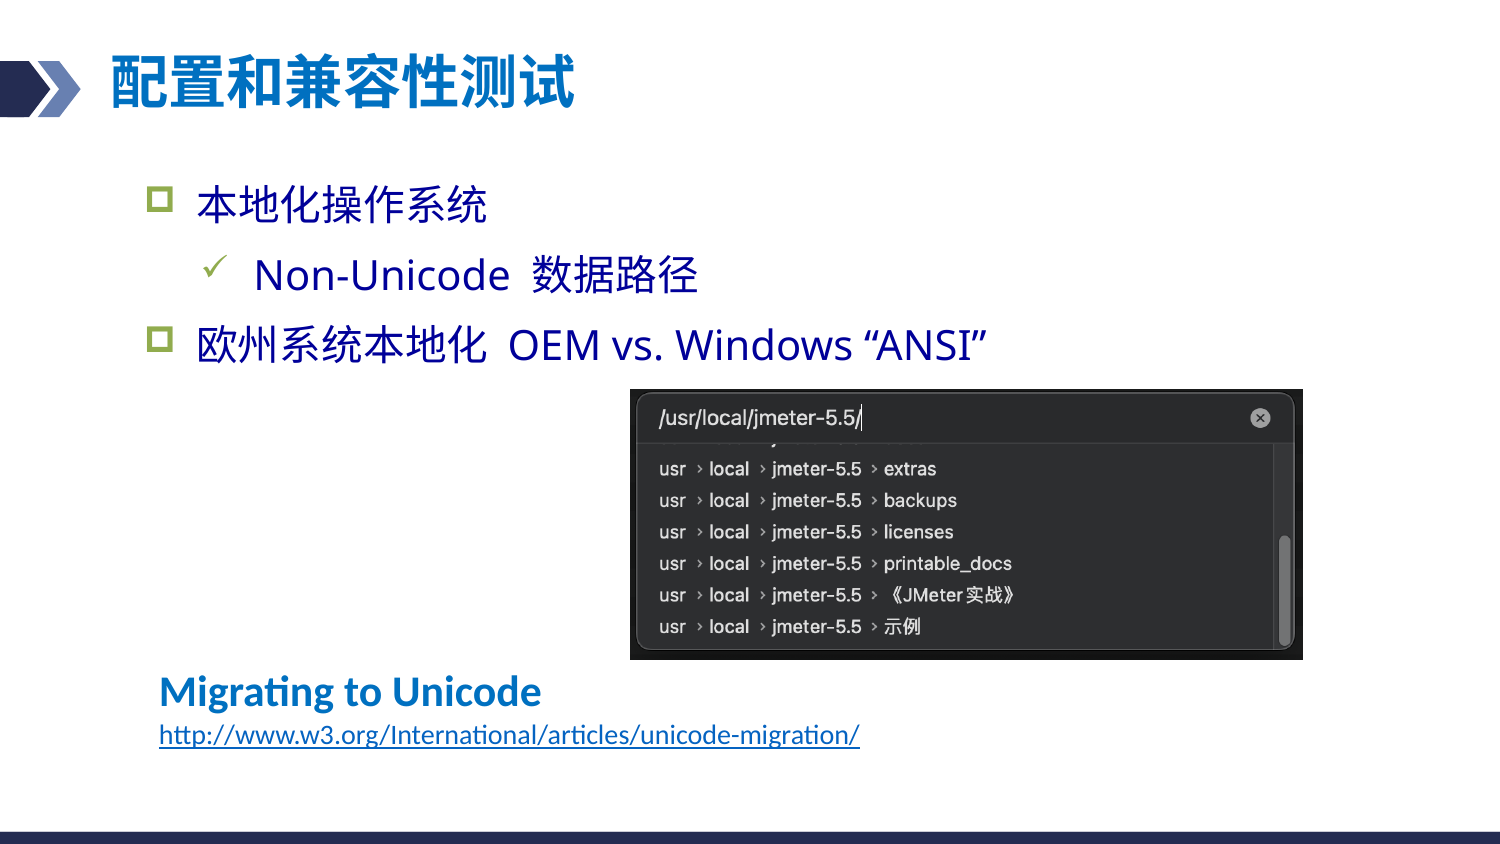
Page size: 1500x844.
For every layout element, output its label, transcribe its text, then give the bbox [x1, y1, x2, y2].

picture [630, 389, 1303, 660]
text_box http://www.w3.org/International/articles/unicode-migration/ [144, 709, 895, 758]
text_box 本地化操作系统 Non-Unicode 数据路径 欧州系统本地化 OEM vs. Windows “ANSI” [144, 159, 1085, 370]
title 配置和兼容性测试 [95, 46, 967, 132]
text_box Migrating to Unicode [144, 654, 558, 723]
